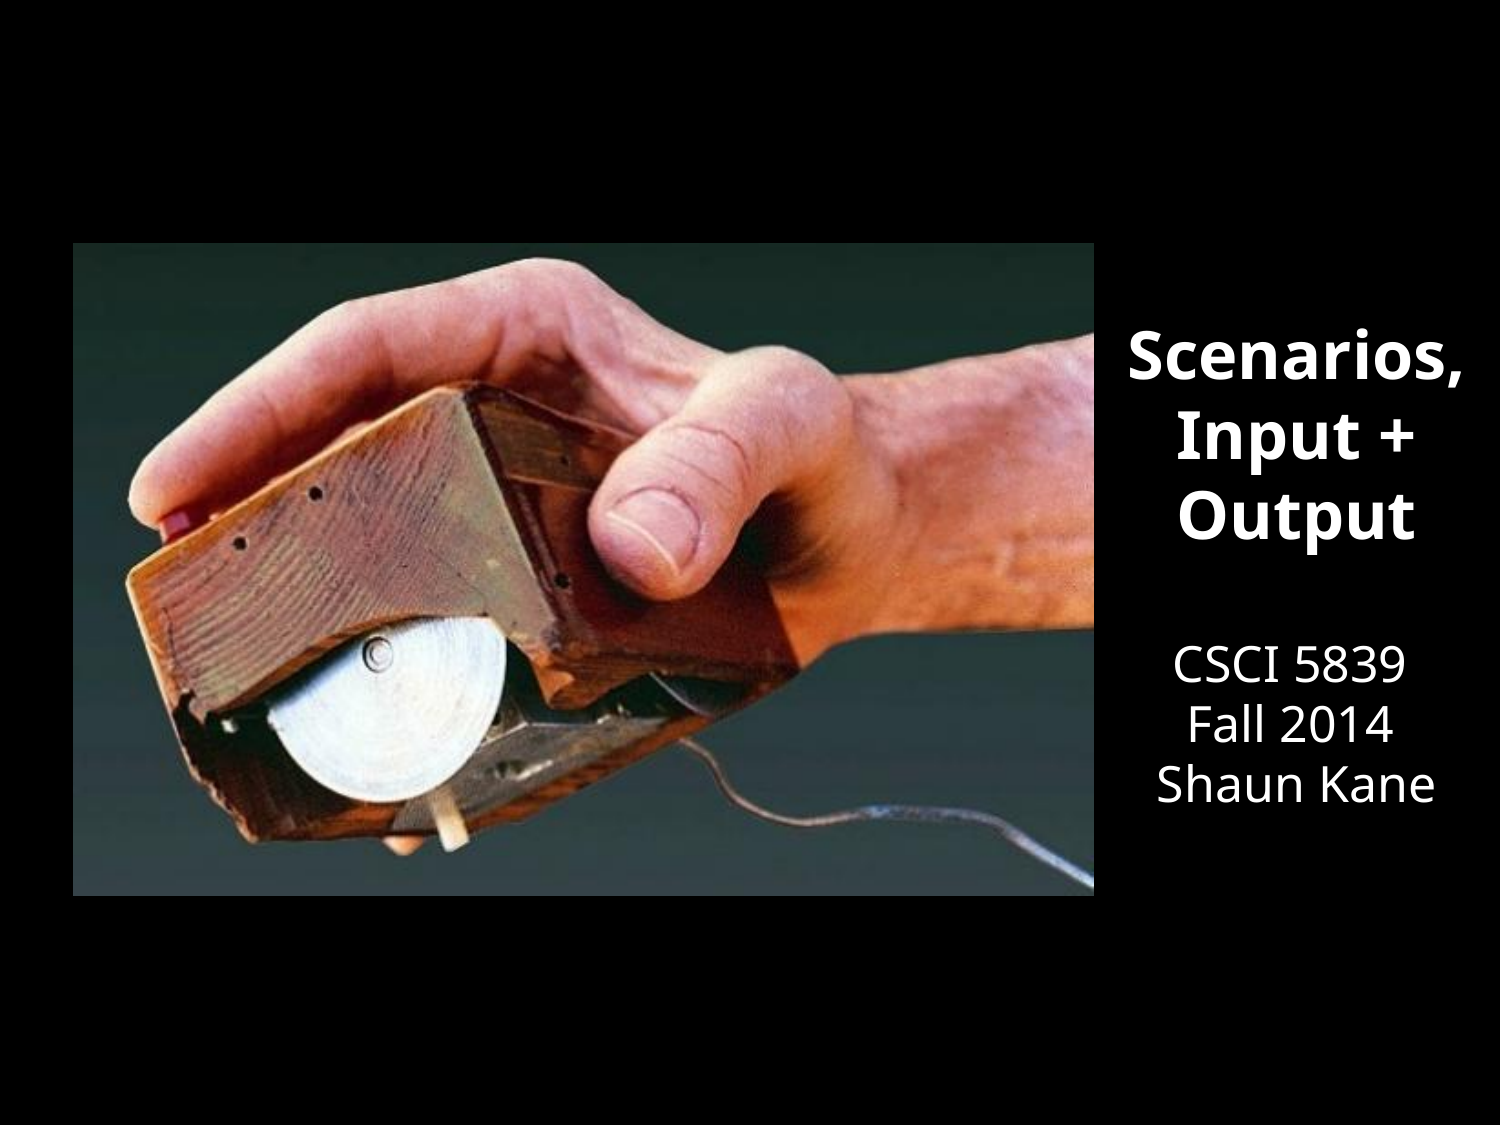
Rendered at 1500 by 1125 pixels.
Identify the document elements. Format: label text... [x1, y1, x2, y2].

picture [73, 243, 1094, 897]
title Scenarios, Input + Output CSCI 5839 Fall 2014 Shaun Kane [1093, 0, 1500, 1125]
